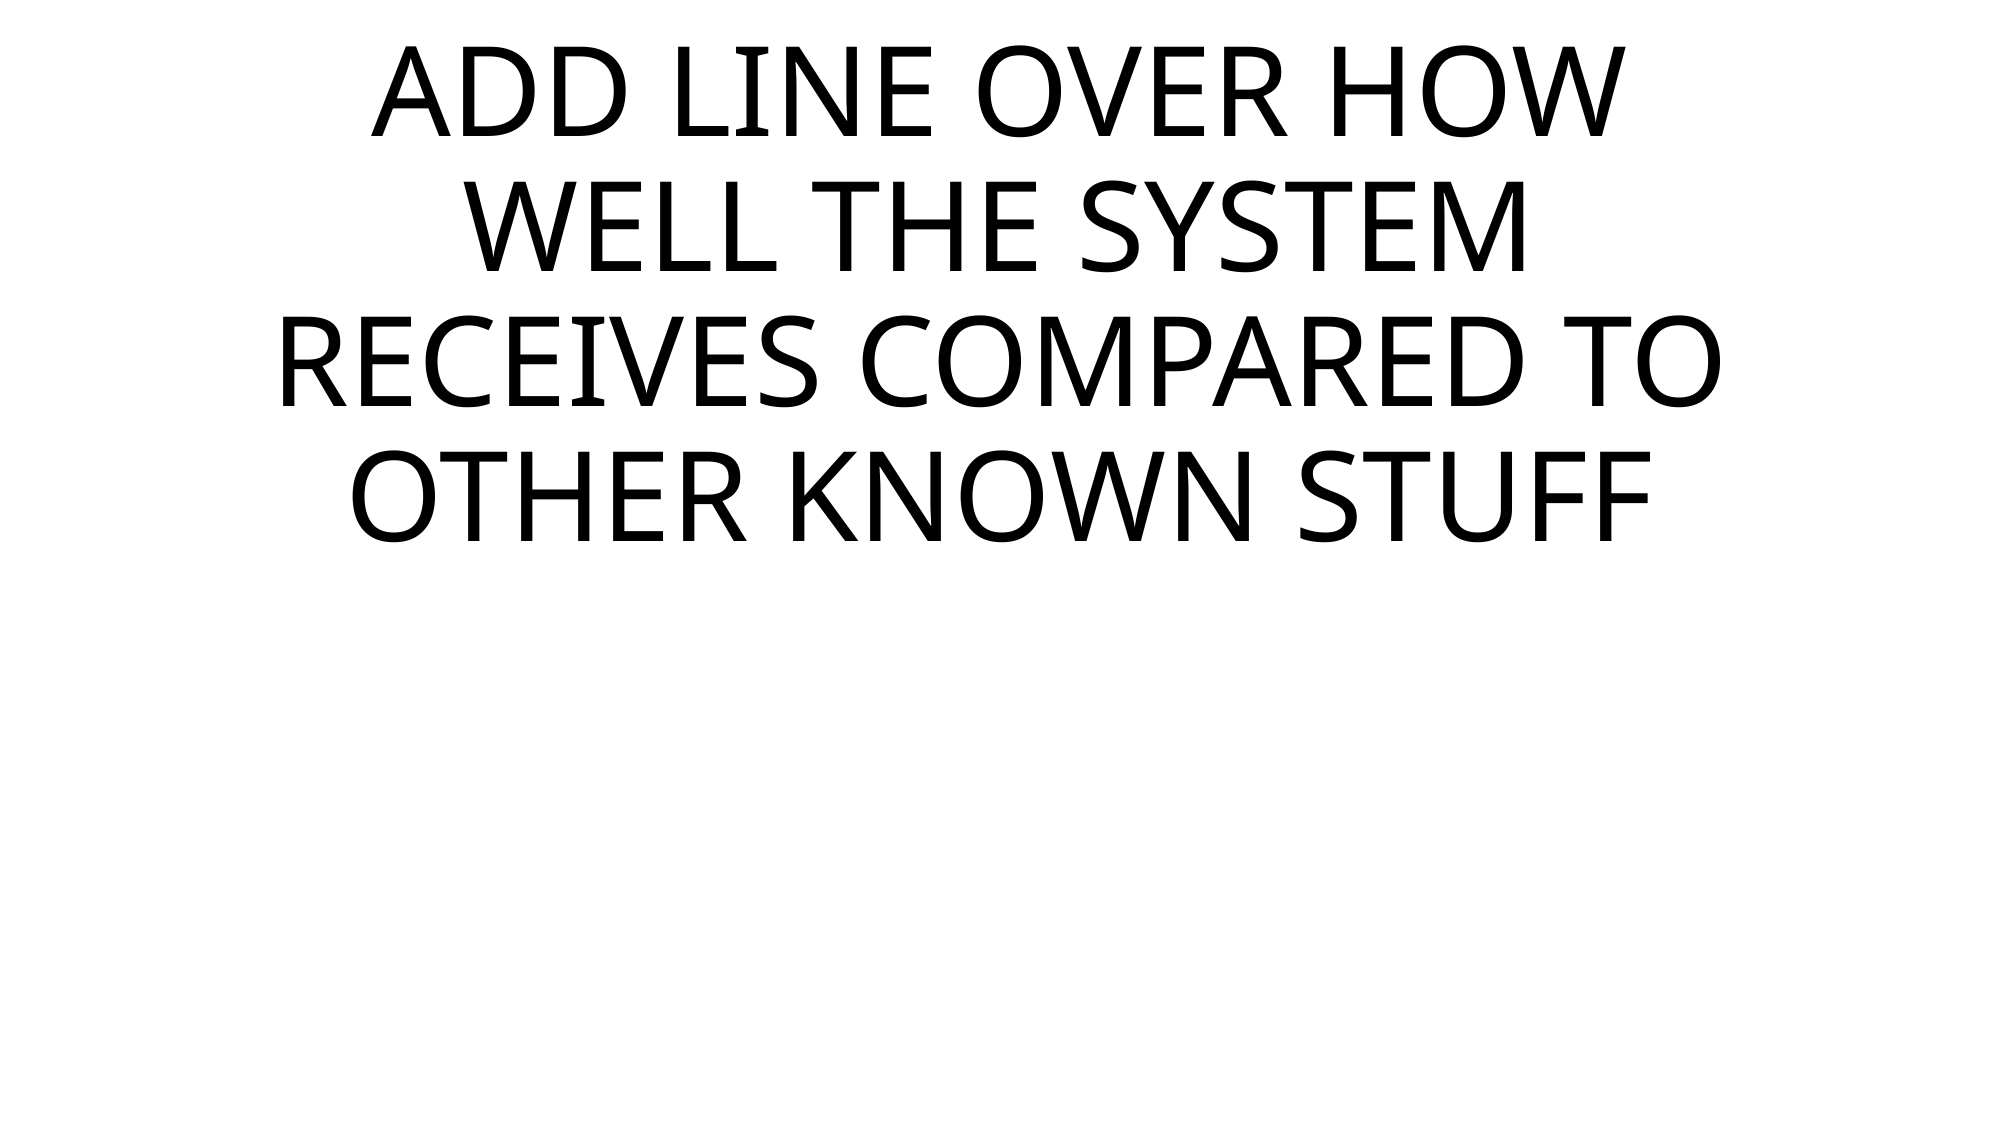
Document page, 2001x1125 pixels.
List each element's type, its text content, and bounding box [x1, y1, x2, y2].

title ADD LINE OVER HOW WELL THE SYSTEM RECEIVES COMPARED TO OTHER KNOWN STUFF [249, 184, 1750, 576]
